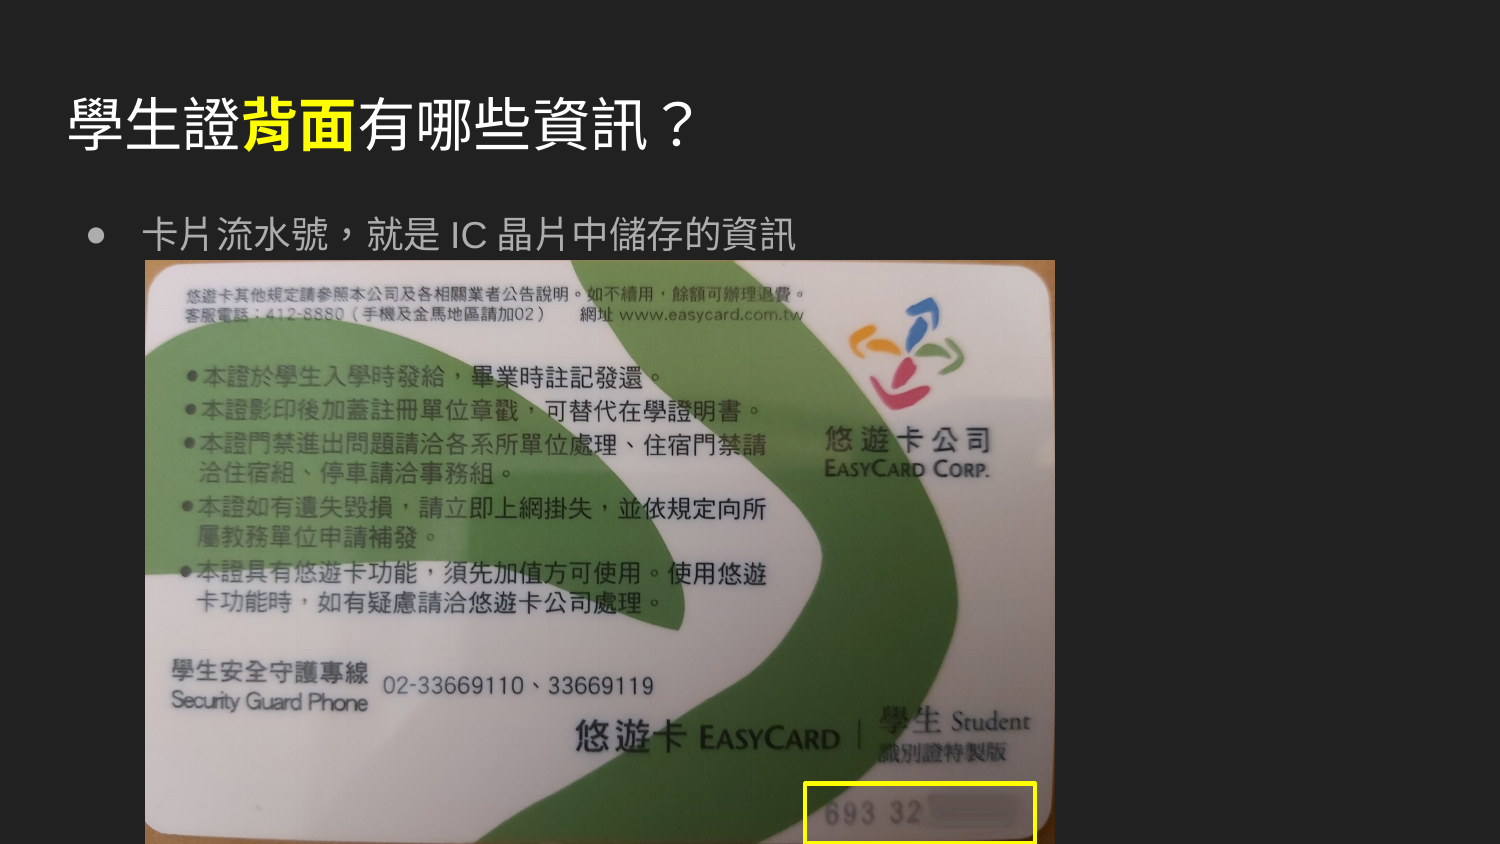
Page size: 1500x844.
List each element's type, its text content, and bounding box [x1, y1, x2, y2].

title 學生證背面有哪些資訊？ [51, 72, 1449, 167]
list 卡片流水號，就是IC晶片中儲存的資訊 [51, 189, 1449, 750]
picture [145, 260, 1055, 844]
